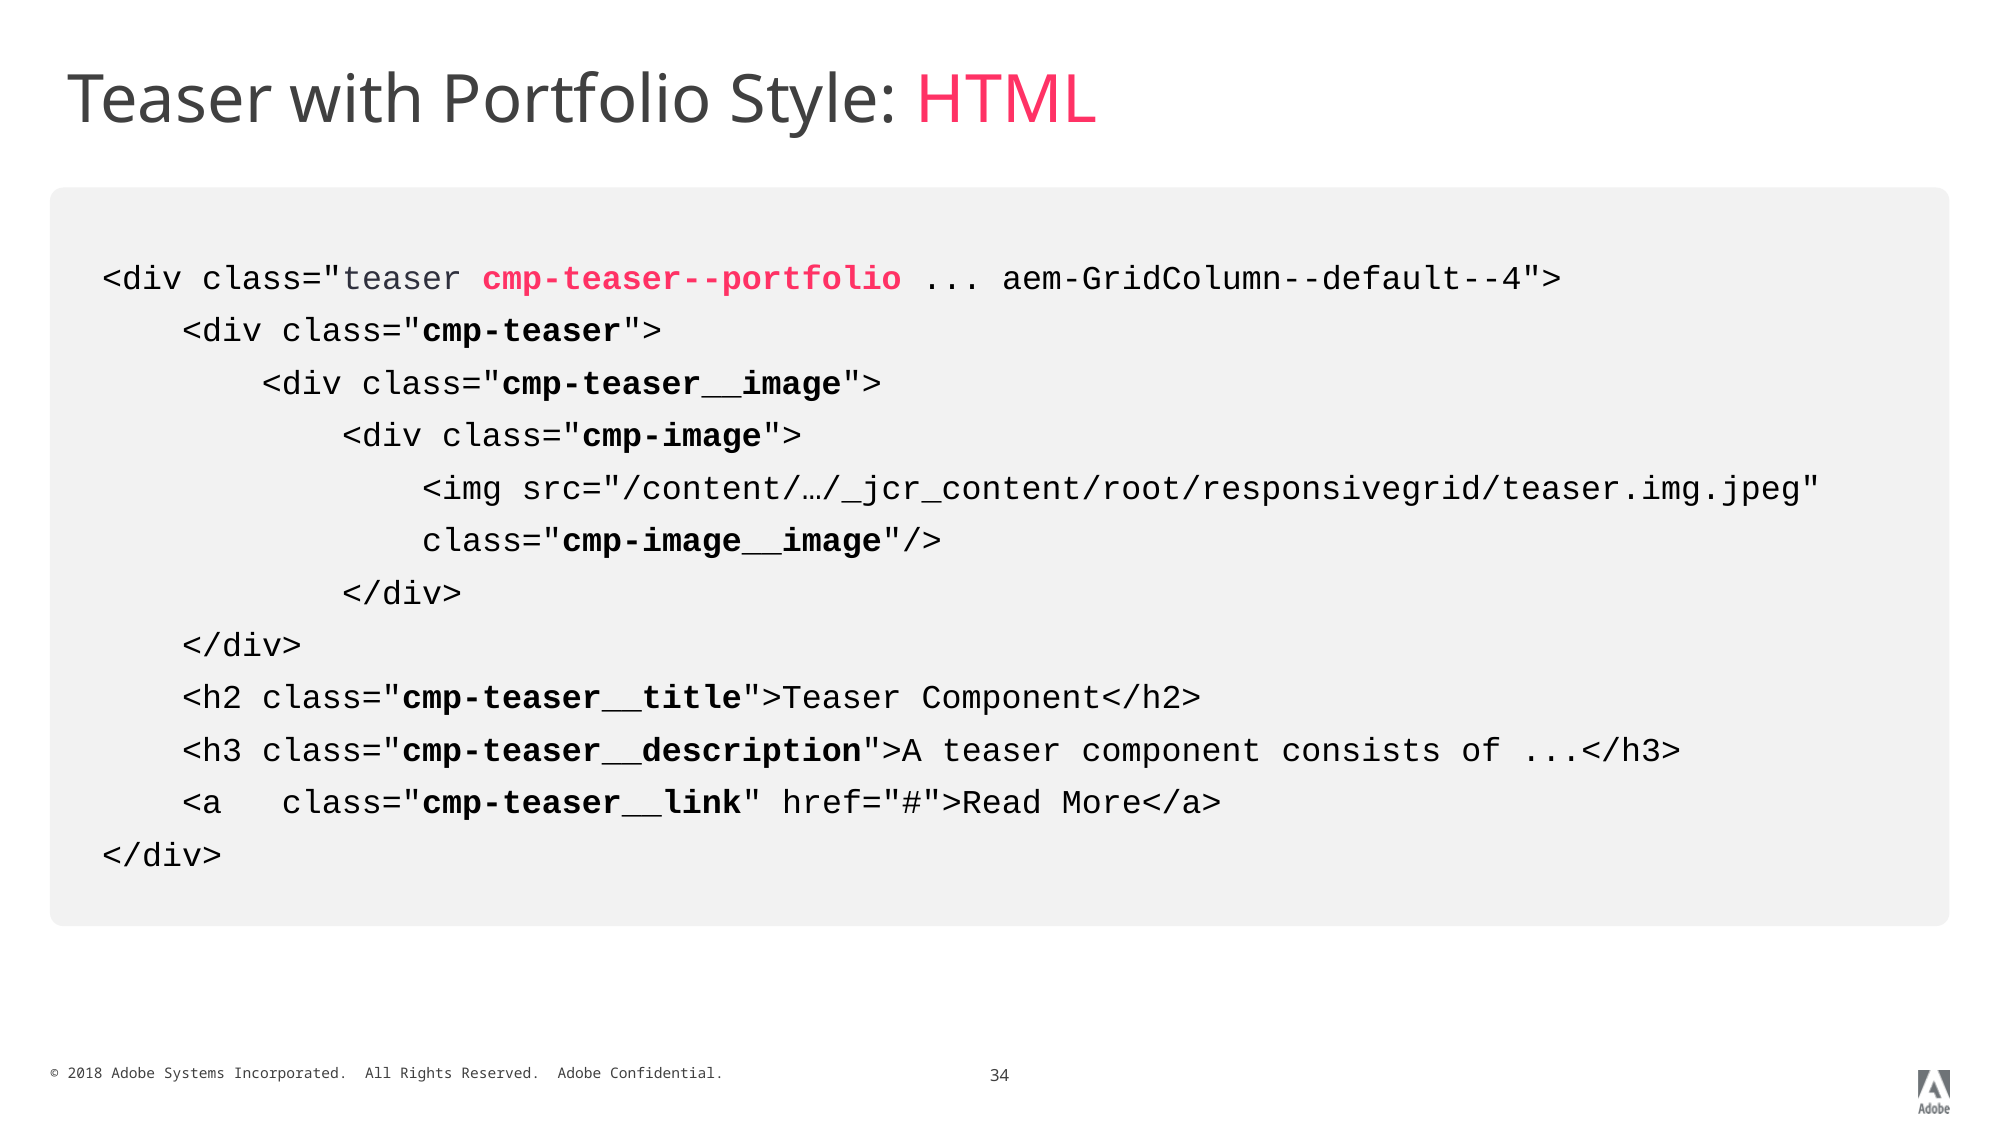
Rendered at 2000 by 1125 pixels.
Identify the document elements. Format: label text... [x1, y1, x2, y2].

text_box [47, 185, 1952, 929]
title Teaser with Portfolio Style: HTML [49, 47, 1950, 145]
slide_number 34 [916, 1062, 1083, 1091]
text_box <div class="teaser cmp-teaser--portfolio ... aem-GridColumn--default--4"> <div class="cmp-teaser"> <div class="cmp-teaser__image"> <div class="cmp-image"> <img src="/content/…/_jcr_content/root/responsivegrid/teaser.img.jpeg" class="cmp-image__image"/> </div> </div> <h2 class="cmp-teaser__title">Teaser Component</h2> <h3 class="cmp-teaser__description">A teaser component consists of ...</h3> <a class="cmp-teaser__link" href="#">Read More</a> </div> [87, 248, 1938, 881]
